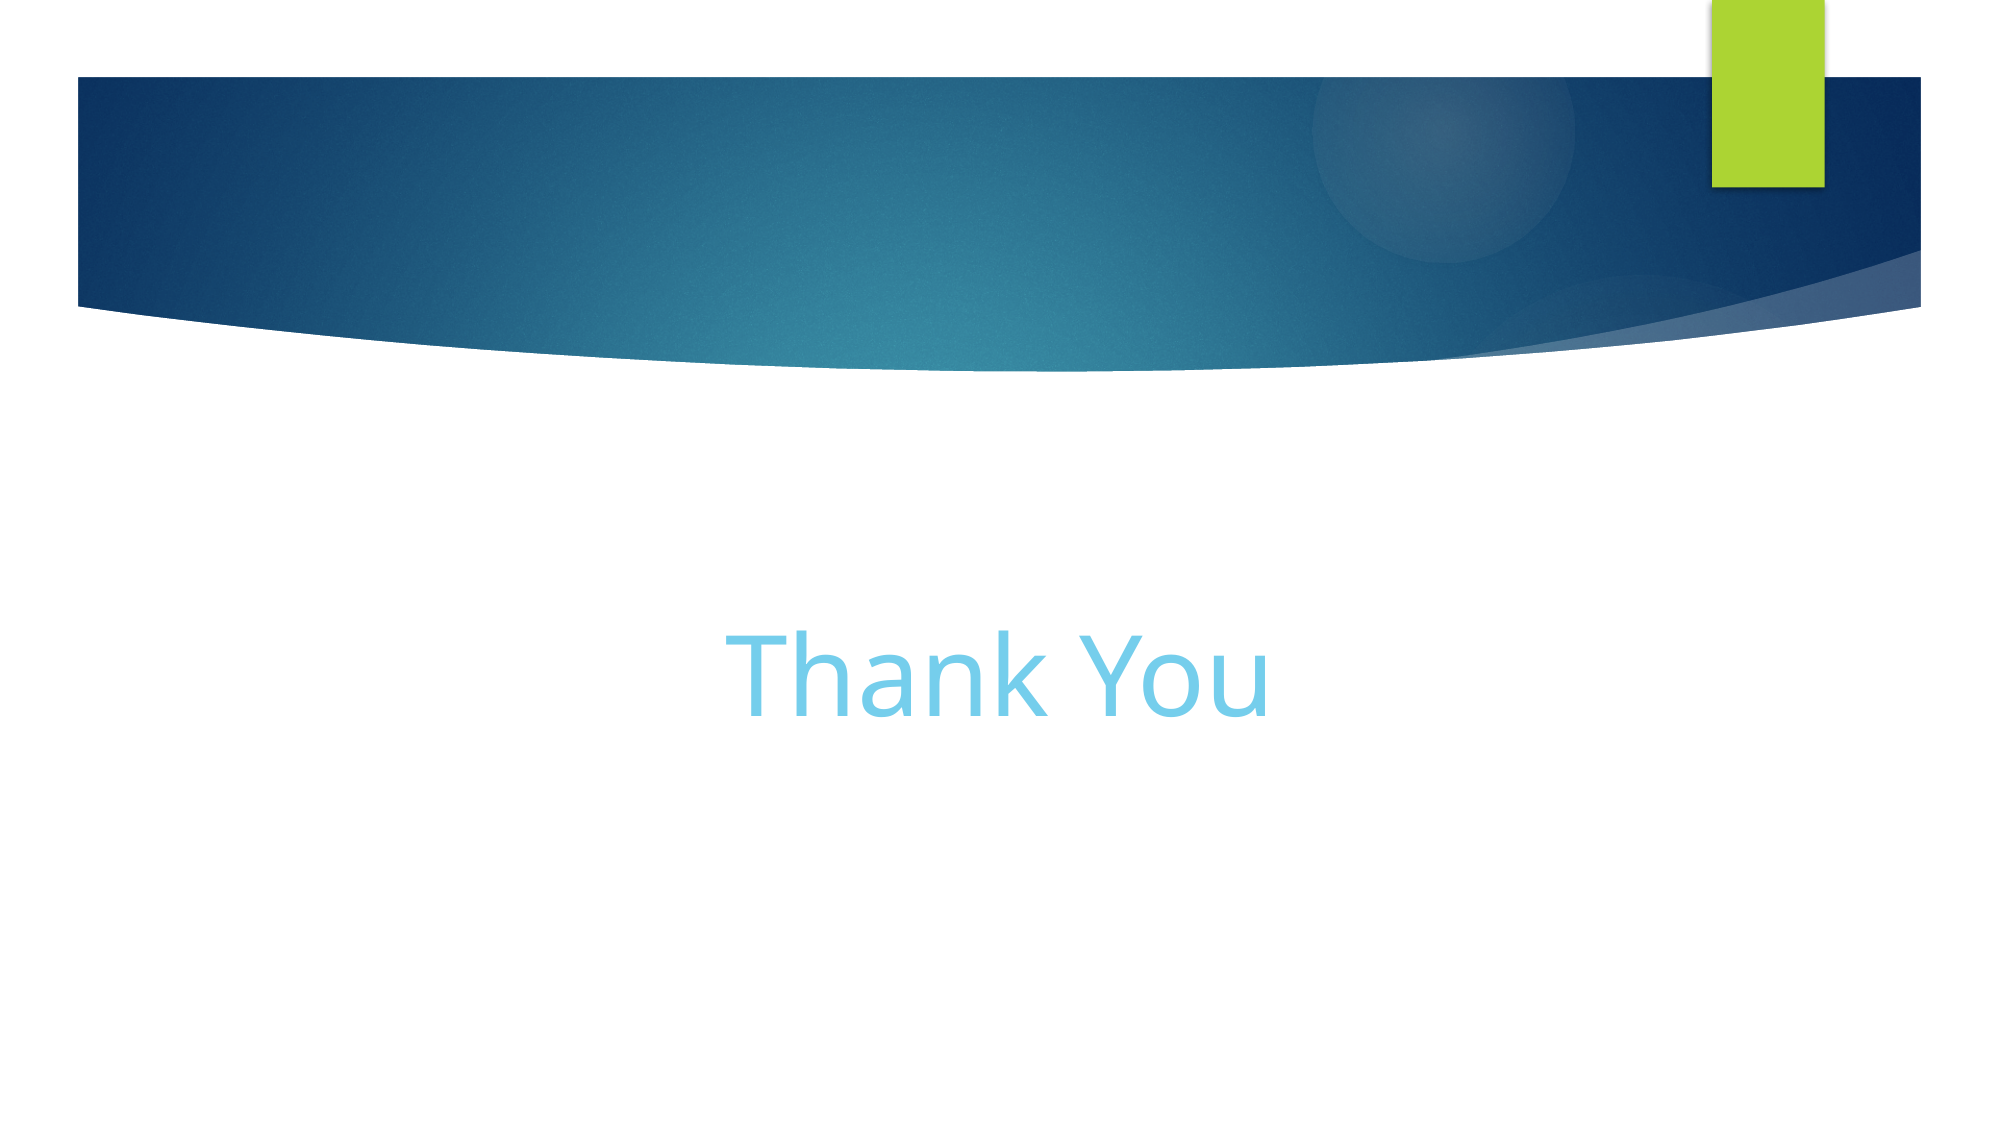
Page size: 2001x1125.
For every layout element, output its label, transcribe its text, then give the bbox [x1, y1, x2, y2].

text_box Thank You [563, 596, 1437, 747]
